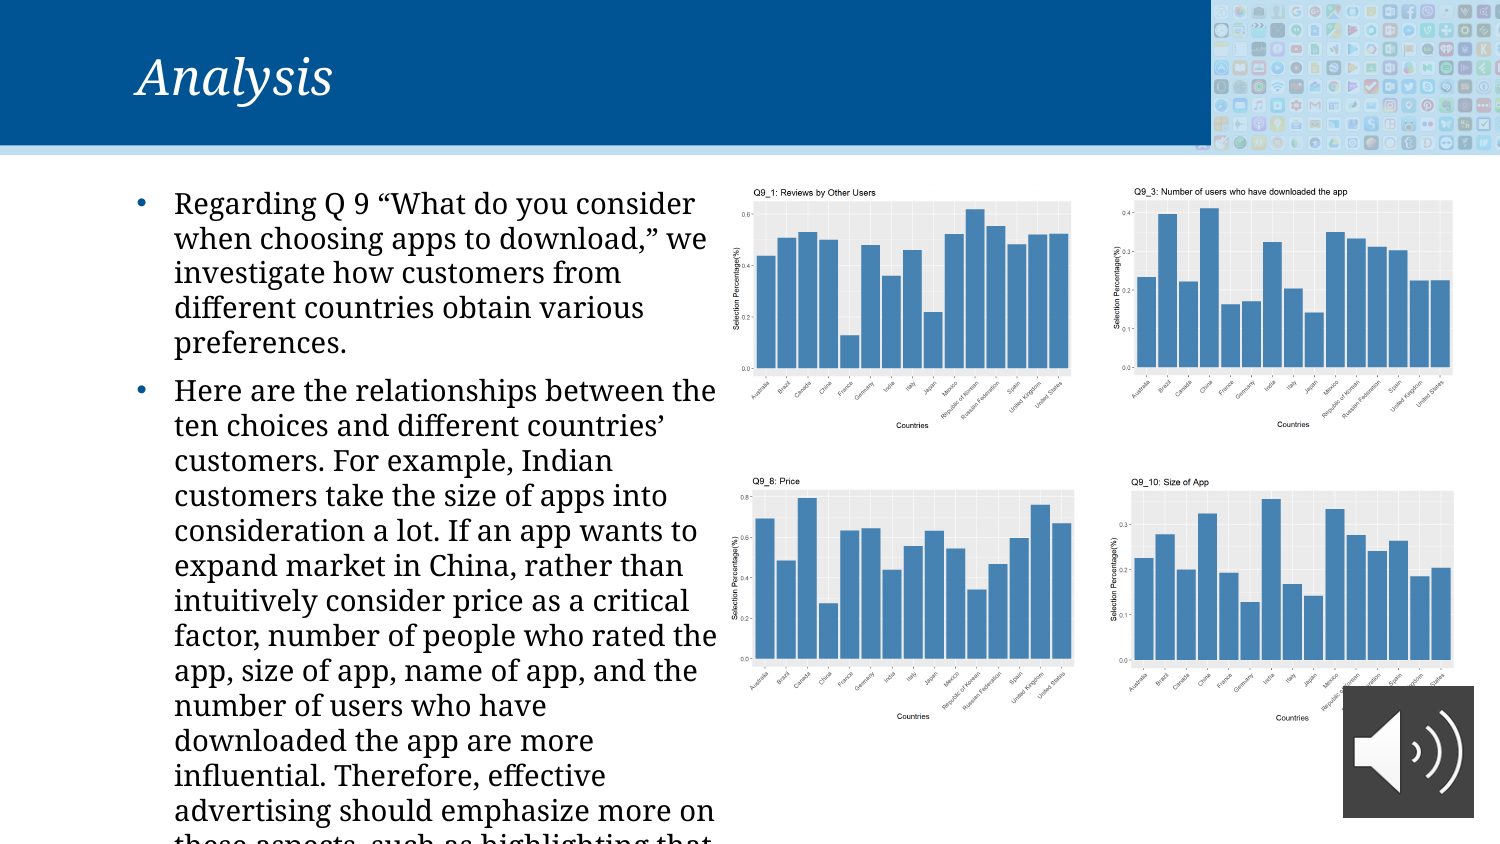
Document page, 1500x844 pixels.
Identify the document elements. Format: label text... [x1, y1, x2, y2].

picture [1109, 184, 1456, 431]
picture [729, 184, 1075, 432]
text_box Regarding Q 9 “What do you consider when choosing apps to download,” we investigate how customers from different countries obtain various preferences. Here are the relationships between the ten choices and different countries’ customers. For example, Indian customers take the size of apps into consideration a lot. If an app wants to expand market in China, rather than intuitively consider price as a critical factor, number of people who rated the app, size of app, name of app, and the number of users who have downloaded the app are more influential. Therefore, effective advertising should emphasize more on these aspects, such as highlighting that one in ten people use this app. [136, 184, 724, 844]
picture [1109, 476, 1476, 819]
text_box Analysis [136, 45, 1208, 100]
picture [729, 474, 1075, 723]
